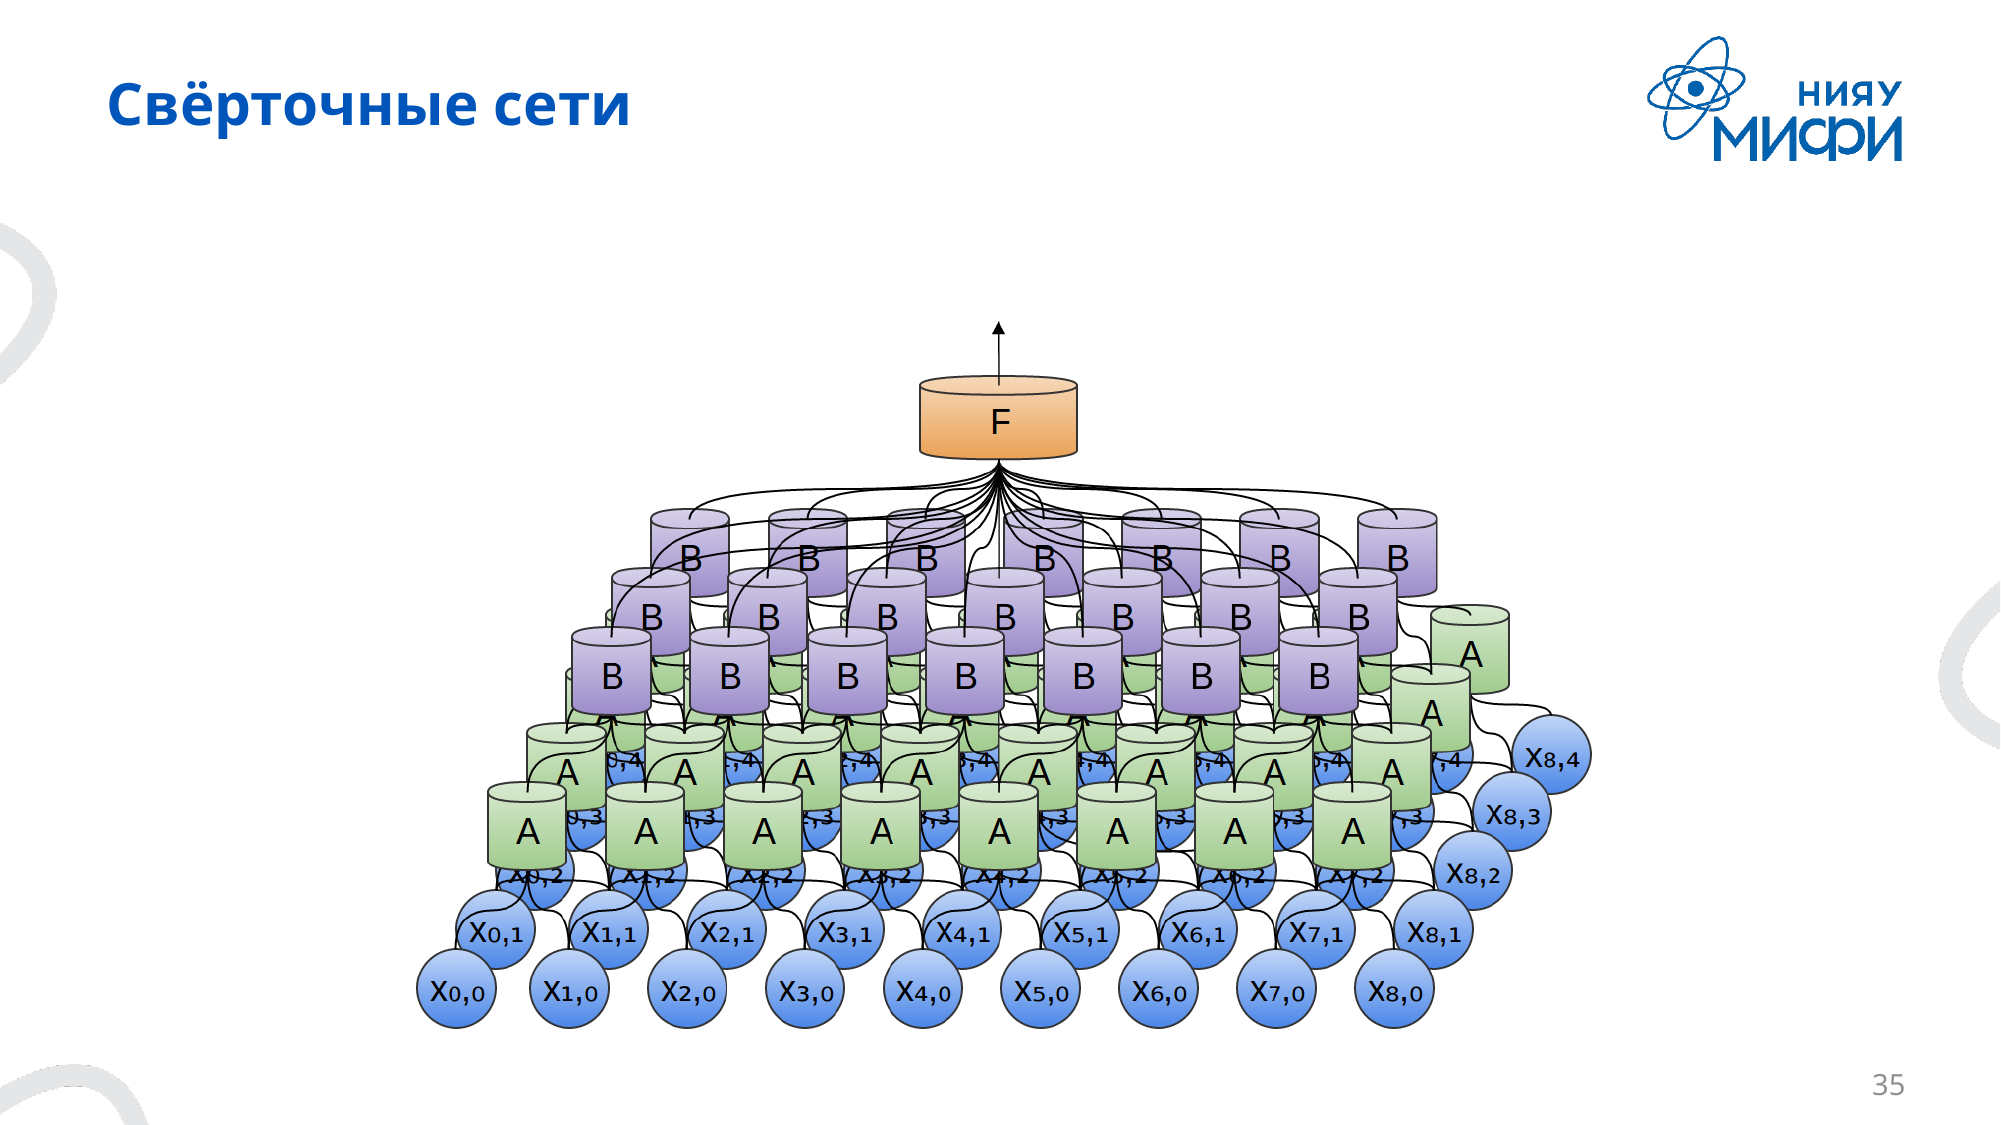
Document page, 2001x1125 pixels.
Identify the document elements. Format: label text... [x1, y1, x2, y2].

picture [1637, 27, 1910, 173]
picture [1919, 554, 2001, 767]
picture [398, 305, 1602, 1031]
picture [0, 208, 122, 456]
picture [0, 1032, 162, 1125]
title Свёрточные сети [91, 58, 1601, 145]
